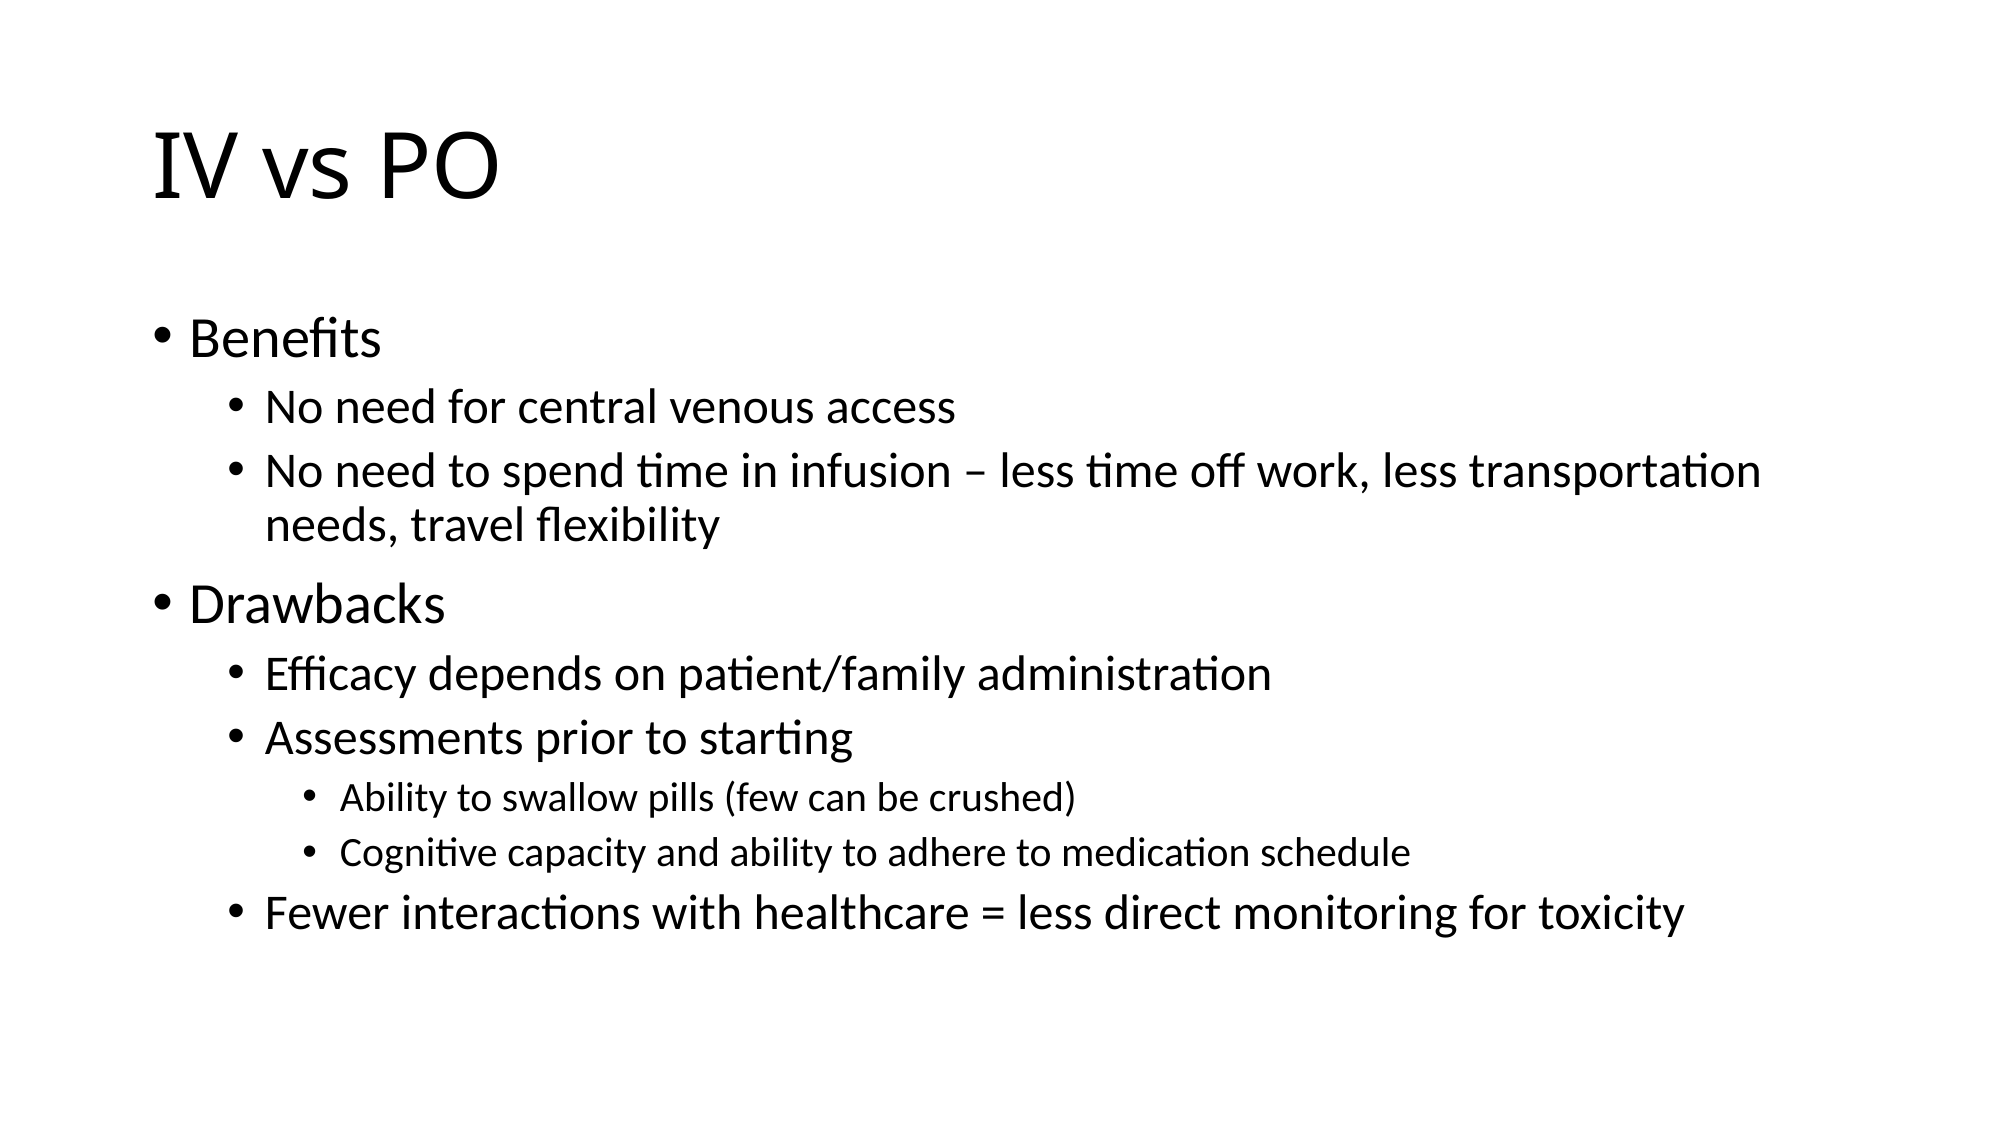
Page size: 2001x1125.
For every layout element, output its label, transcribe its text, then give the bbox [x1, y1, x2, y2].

title IV vs PO [137, 59, 1863, 278]
list Benefits No need for central venous access No need to spend time in infusion – less time off work, less transportation needs, travel flexibility Drawbacks Efficacy depends on patient/family administration Assessments prior to starting Ability to swallow pills (few can be crushed) Cognitive capacity and ability to adhere to medication schedule Fewer interactions with healthcare = less direct monitoring for toxicity [137, 299, 1863, 1014]
